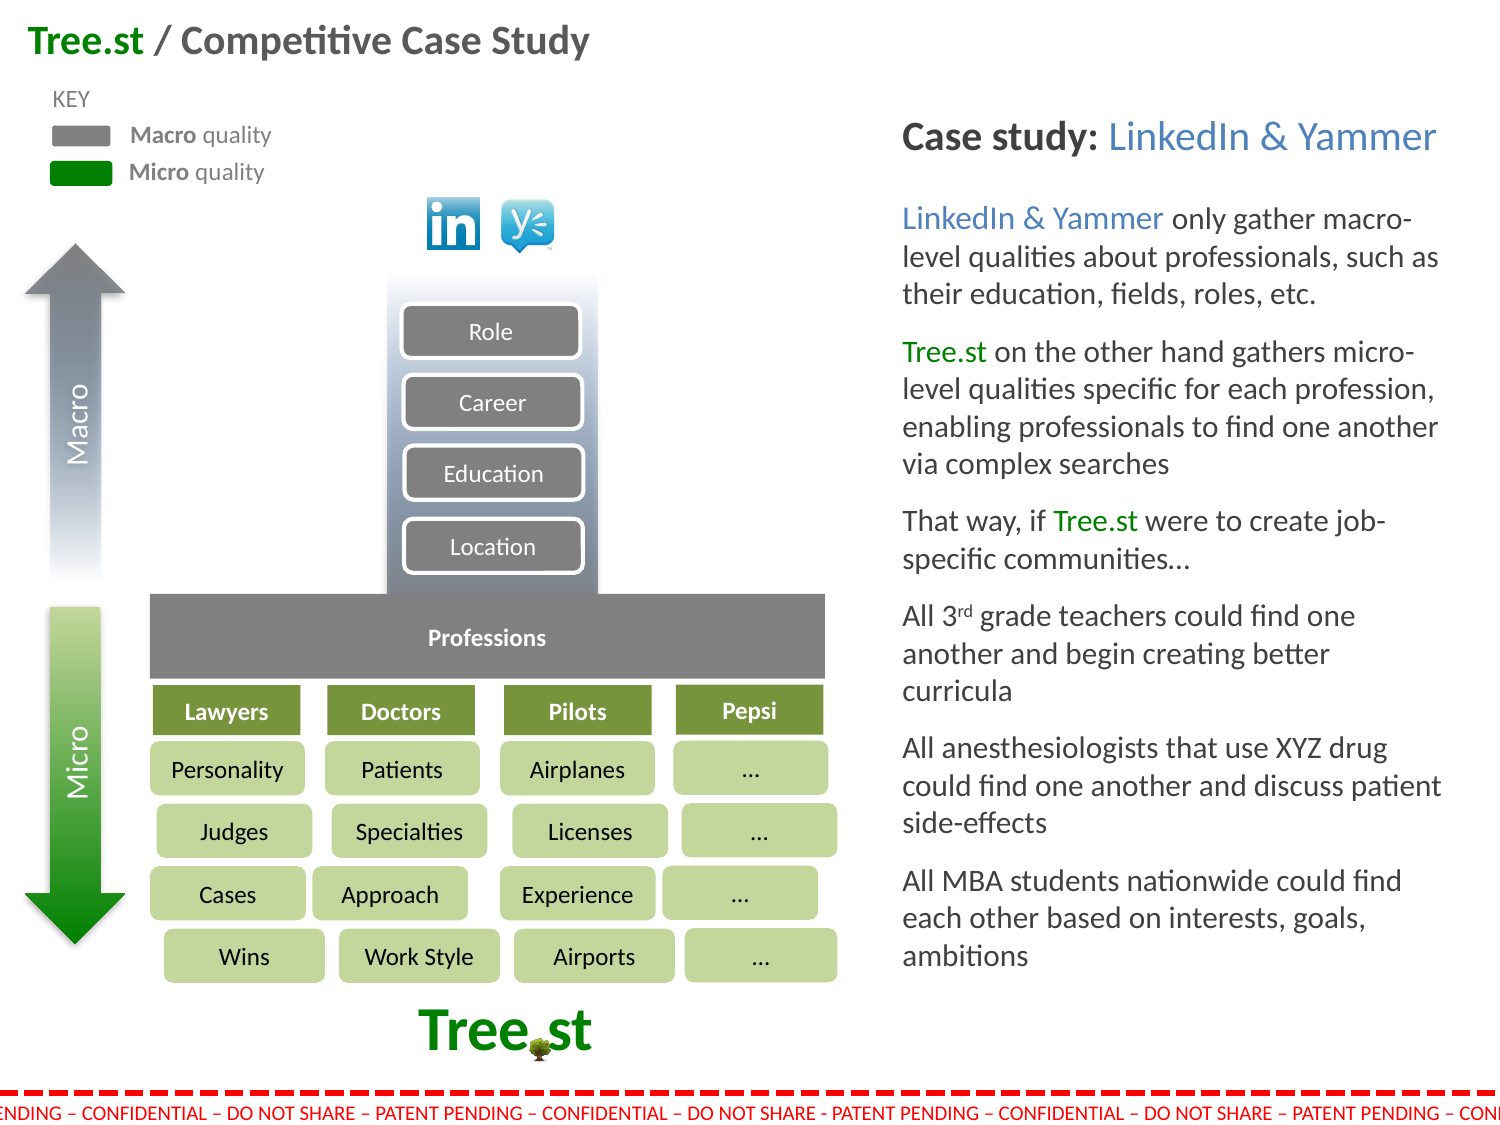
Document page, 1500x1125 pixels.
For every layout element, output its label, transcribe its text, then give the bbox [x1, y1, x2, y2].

text_box Lawyers [152, 685, 301, 736]
text_box [47, 121, 115, 151]
text_box Airplanes [497, 739, 658, 798]
text_box Macro quality [115, 111, 287, 156]
text_box Location [401, 516, 585, 575]
text_box Cases [148, 864, 309, 923]
text_box Approach [310, 864, 471, 923]
picture [499, 199, 555, 254]
text_box Micro [24, 606, 126, 945]
text_box Case study: LinkedIn & Yammer LinkedIn & Yammer only gather macro-level qualities about professionals, such as their education, fields, roles, etc. Tree.st on the other hand gathers micro-level qualities specific for each profession, enabling professionals to find one another via complex searches That way, if Tree.st were to create job-specific communities… All 3rd grade teachers could find one another and begin creating better curricula All anesthesiologists that use XYZ drug could find one another and discuss patient side-effects All MBA students nationwide could find each other based on interests, goals, ambitions [887, 101, 1463, 980]
text_box … [682, 926, 840, 985]
text_box Patients [322, 739, 482, 798]
text_box … [660, 863, 821, 922]
text_box Pepsi [675, 684, 824, 735]
text_box Role [399, 301, 583, 361]
text_box Professions [149, 593, 825, 679]
text_box … [679, 801, 840, 860]
text_box Education [402, 443, 586, 502]
picture [427, 197, 480, 245]
text_box Airports [511, 926, 678, 985]
text_box Macro [24, 243, 126, 582]
text_box Personality [147, 739, 307, 798]
text_box KEY [37, 75, 106, 120]
text_box [387, 75, 598, 593]
title Tree.st / Competitive Case Study [12, 0, 1138, 75]
text_box Career [401, 372, 585, 432]
text_box [47, 158, 114, 189]
text_box Pilots [504, 685, 652, 736]
text_box … [671, 738, 831, 797]
text_box Work Style [336, 926, 503, 985]
text_box Tree.st [374, 968, 638, 1082]
text_box Micro quality [114, 148, 280, 194]
text_box Judges [154, 801, 315, 860]
picture [526, 1037, 553, 1063]
text_box Specialties [329, 801, 490, 860]
text_box Experience [497, 864, 658, 923]
text_box Licenses [510, 801, 671, 860]
text_box Wins [161, 926, 328, 985]
text_box Doctors [327, 685, 475, 736]
text_box PATENT PENDING – CONFIDENTIAL – DO NOT SHARE – PATENT PENDING – CONFIDENTIAL – DO NOT SHARE - PATENT PENDING – CONFIDENTIAL – DO NOT SHARE – PATENT PENDING – CONFIDENTIAL [0, 1092, 1500, 1125]
